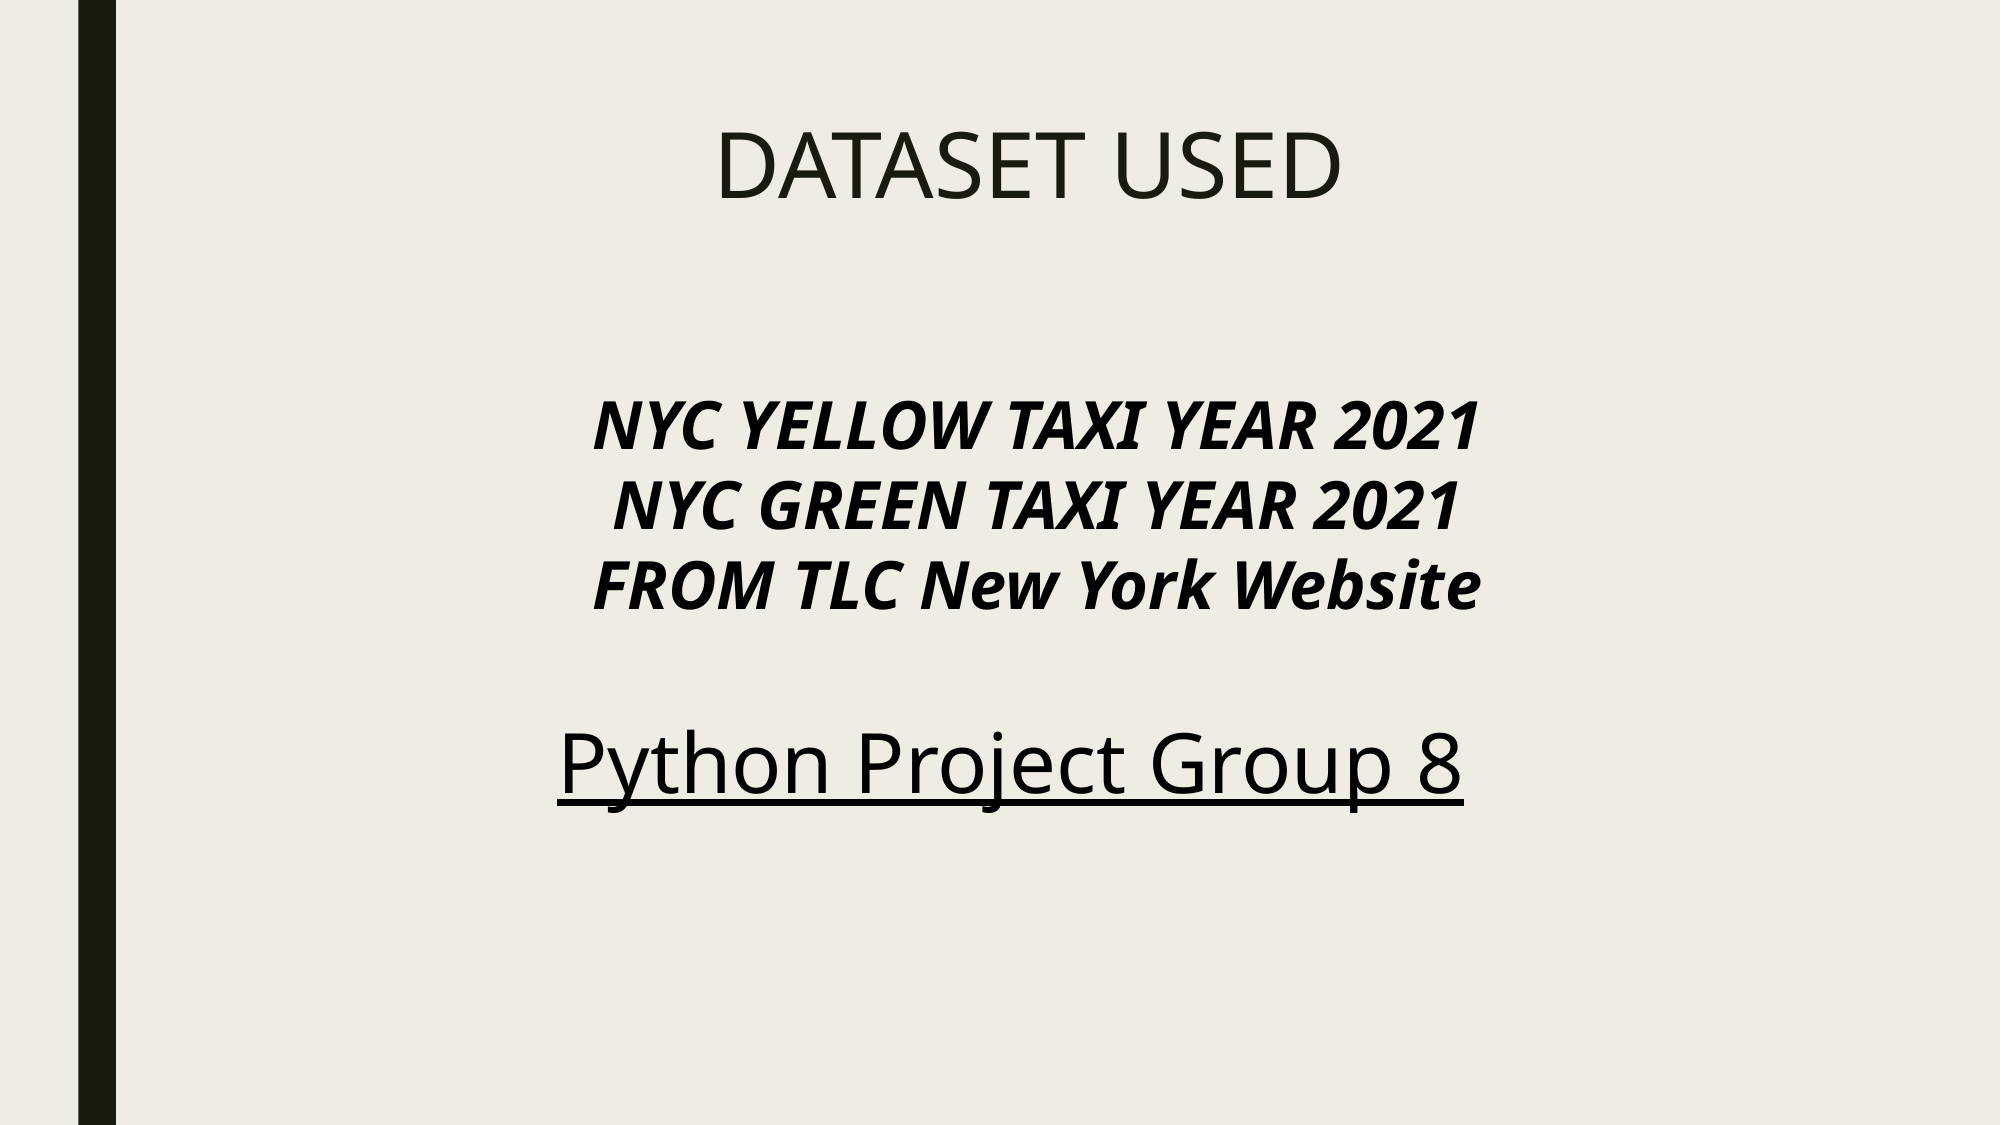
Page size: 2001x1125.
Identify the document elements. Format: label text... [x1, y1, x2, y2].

list Python Project Group 8 [221, 702, 1800, 1018]
text_box NYC YELLOW TAXI YEAR 2021 NYC GREEN TAXI YEAR 2021 FROM TLC New York Website [563, 375, 1513, 630]
title DATASET USED [225, 112, 1800, 357]
